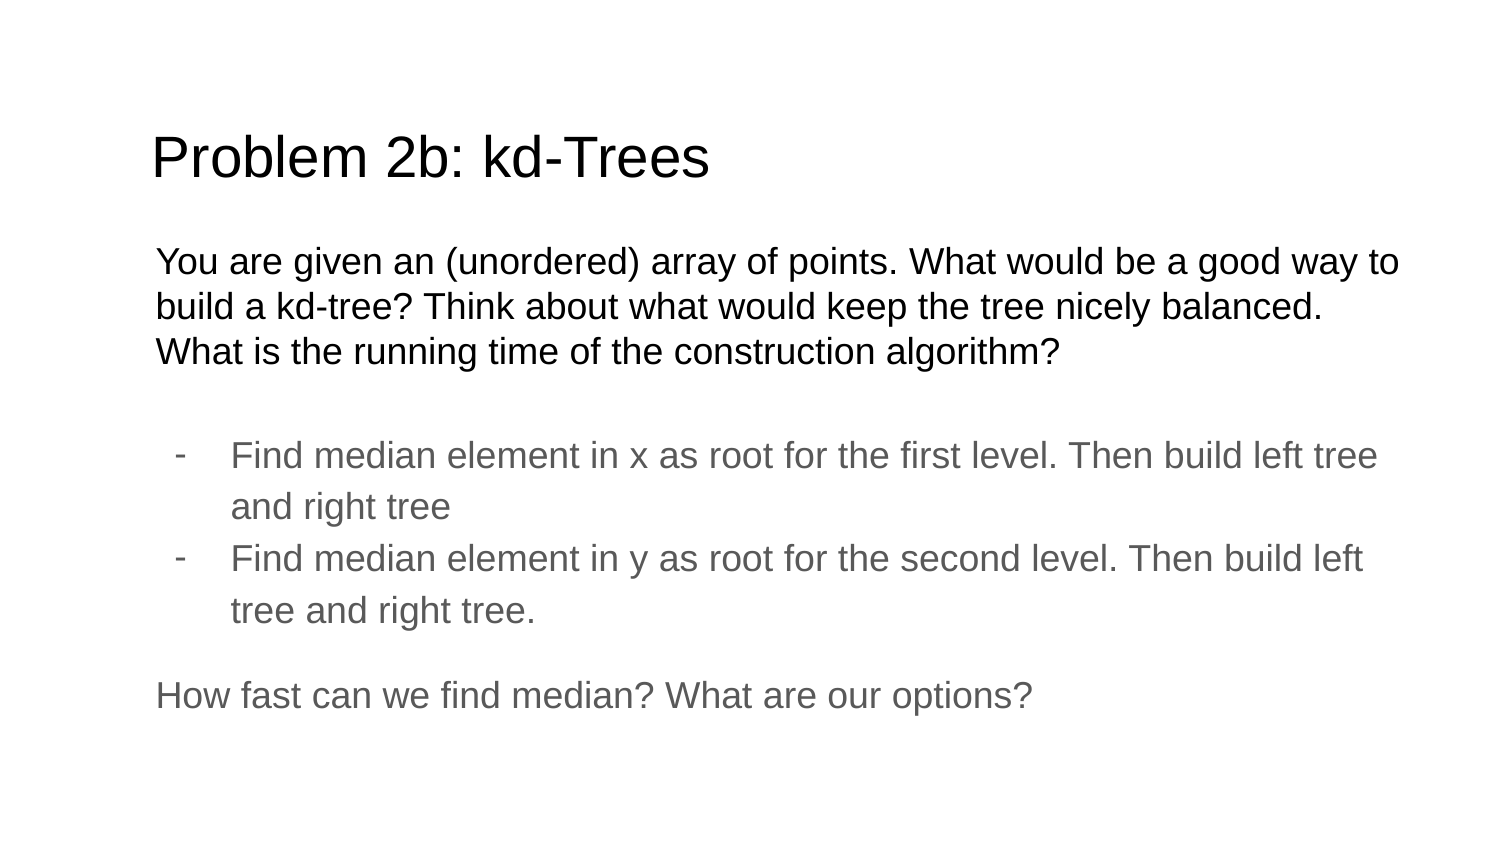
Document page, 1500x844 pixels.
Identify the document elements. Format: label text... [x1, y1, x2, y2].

title Problem 2b: kd-Trees [140, 75, 1356, 222]
text_box You are given an (unordered) array of points. What would be a good way to build a kd-tree? Think about what would keep the tree nicely balanced. What is the running time of the construction algorithm? Find median element in x as root for the first level. Then build left tree and right tree Find median element in y as root for the second level. Then build left tree and right tree. How fast can we find median? What are our options? [140, 222, 1435, 800]
